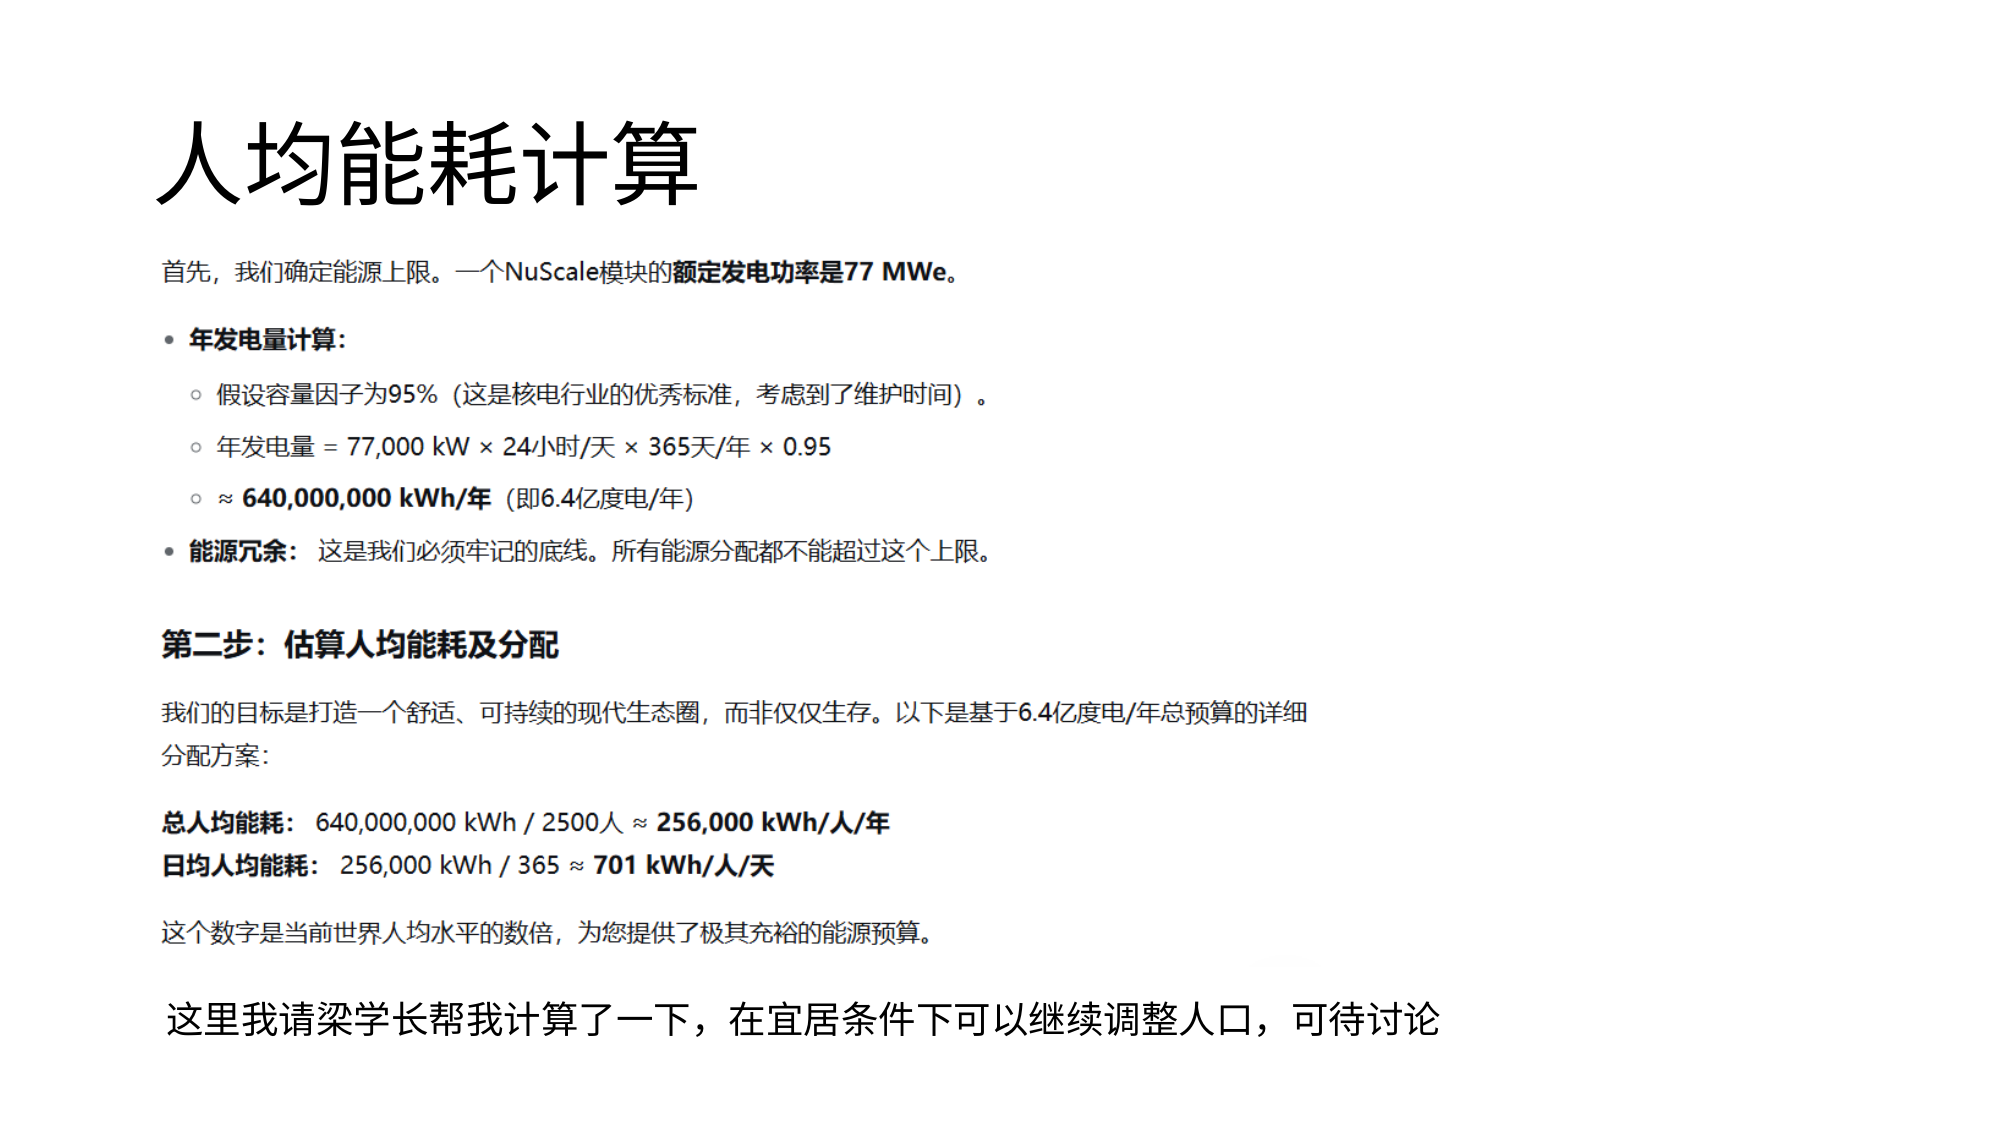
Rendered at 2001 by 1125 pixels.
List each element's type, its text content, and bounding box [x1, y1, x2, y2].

picture [115, 222, 1338, 967]
text_box 这里我请梁学长帮我计算了一下，在宜居条件下可以继续调整人口，可待讨论 [151, 988, 1563, 1049]
title 人均能耗计算 [137, 59, 1863, 278]
